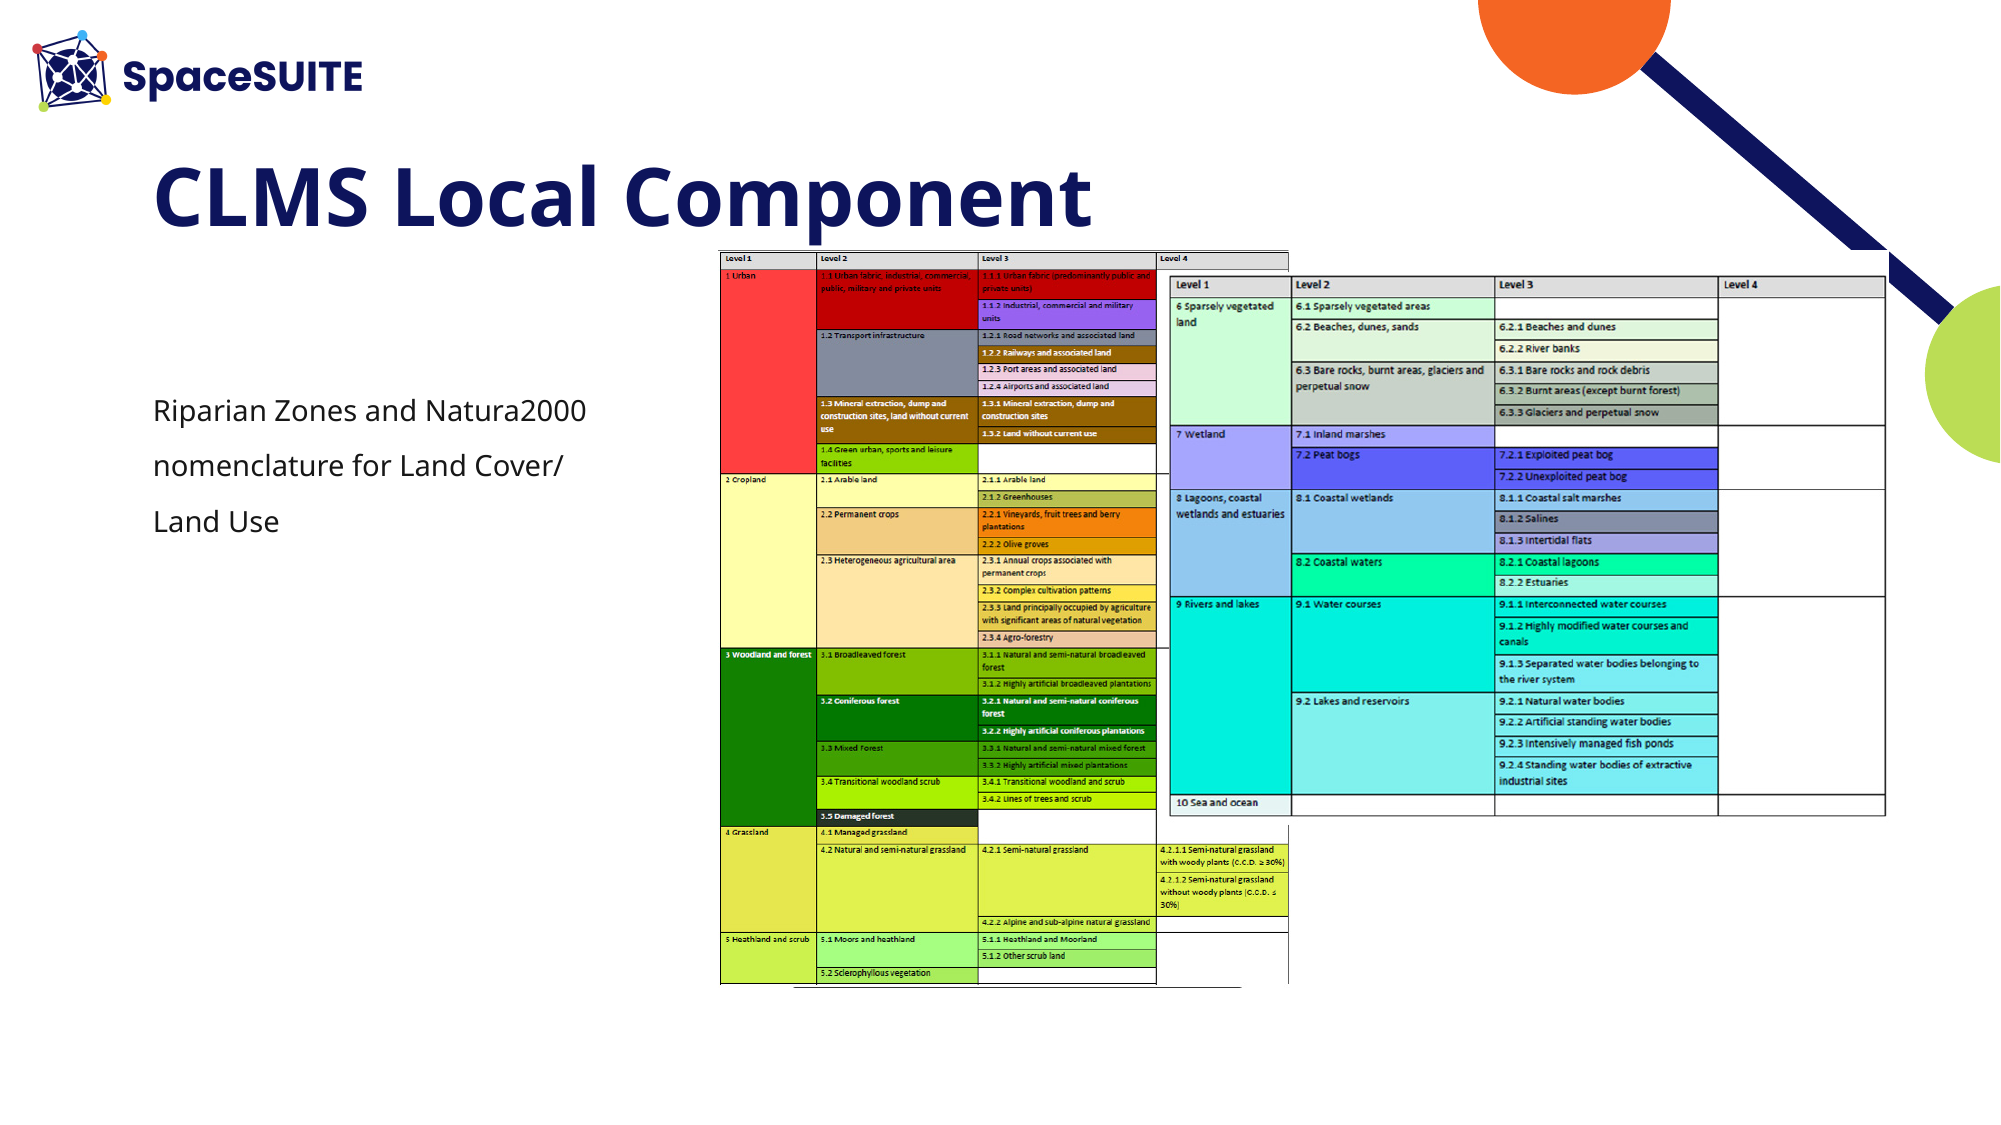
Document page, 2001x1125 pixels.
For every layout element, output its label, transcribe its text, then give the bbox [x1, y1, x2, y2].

list Riparian Zones and Natura2000 nomenclature for Land Cover/ Land Use [137, 384, 718, 949]
title CLMS Local Component [137, 138, 1672, 251]
picture [718, 250, 1889, 989]
picture [32, 30, 362, 112]
